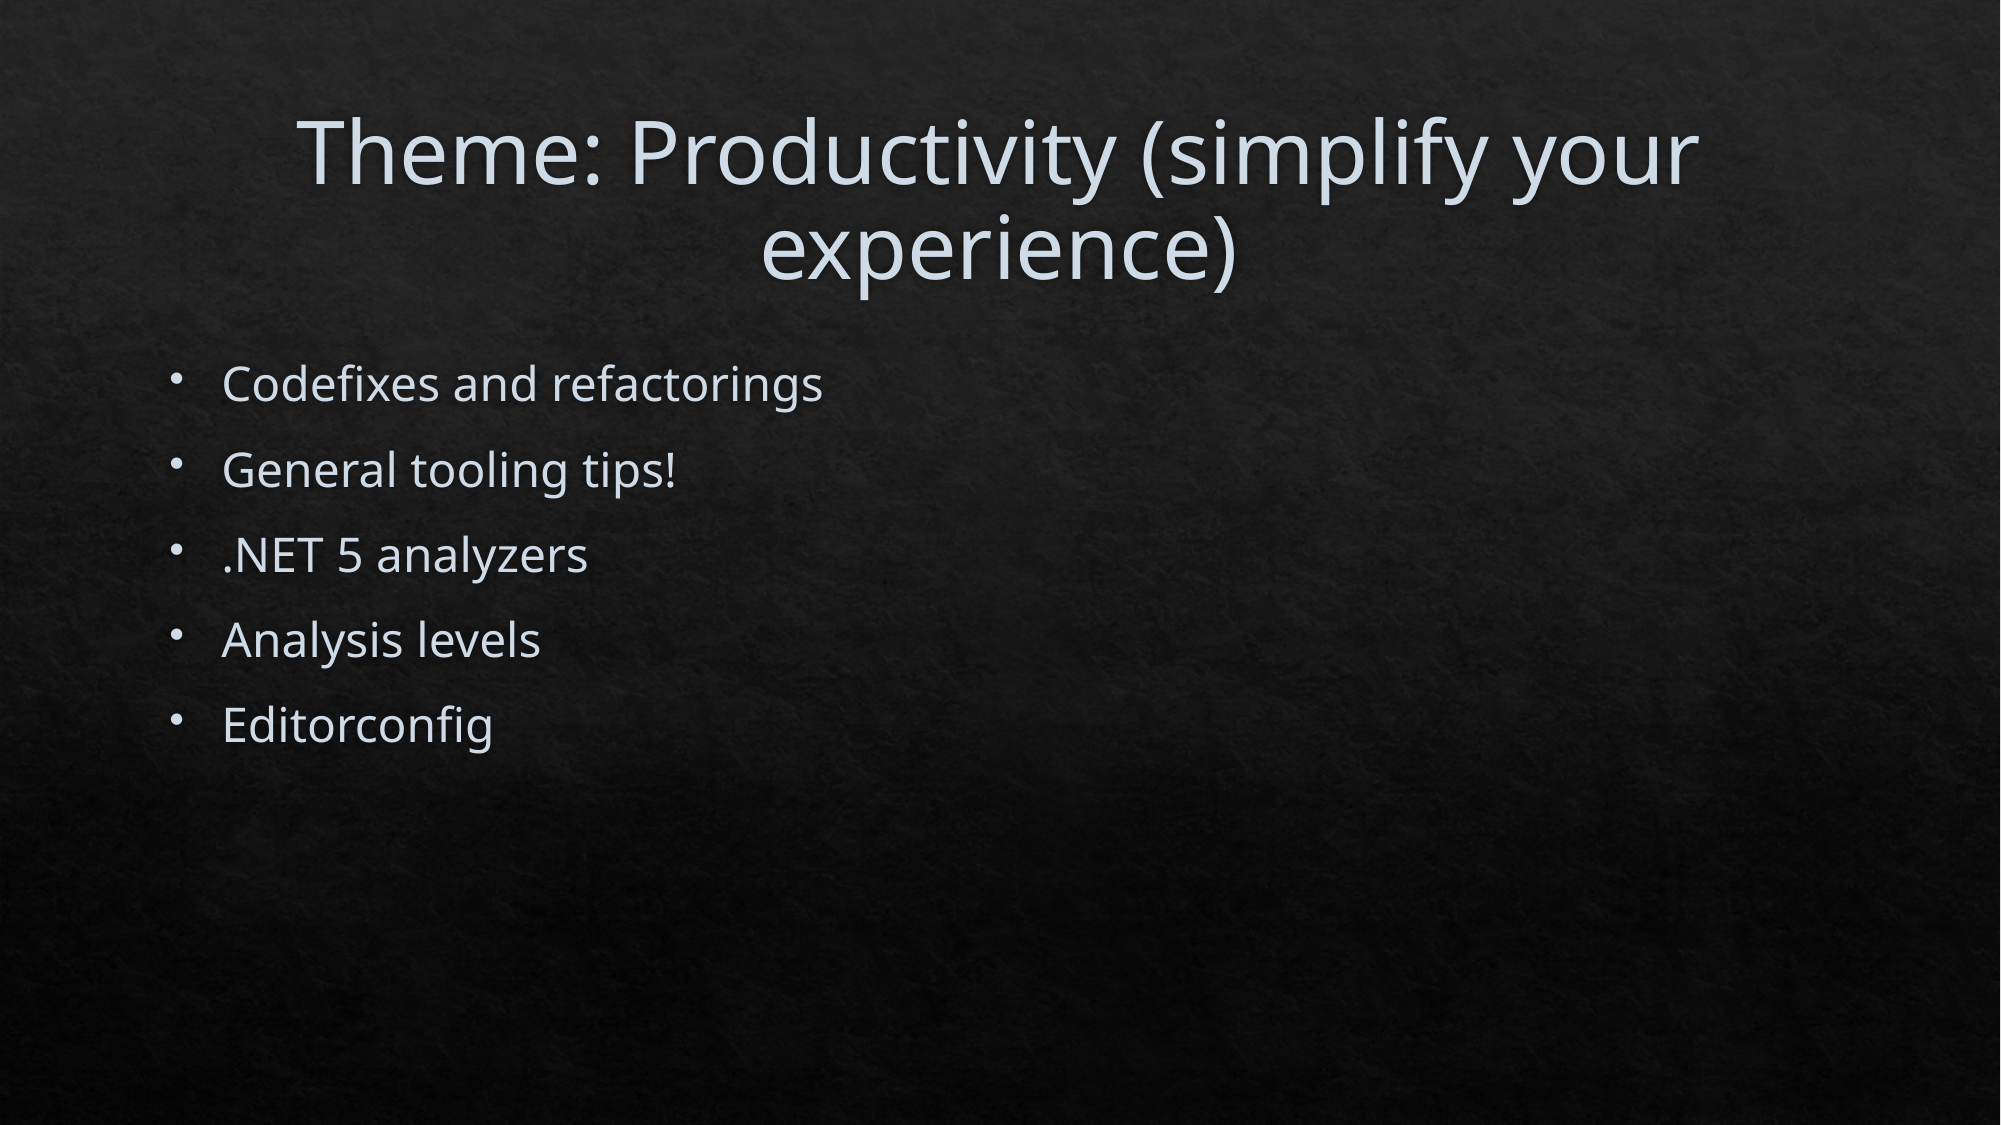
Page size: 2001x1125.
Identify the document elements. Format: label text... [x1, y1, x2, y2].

list Codefixes and refactorings General tooling tips! .NET 5 analyzers Analysis levels Editorconfig [149, 340, 1849, 950]
title Theme: Productivity (simplify your experience) [149, 99, 1849, 307]
